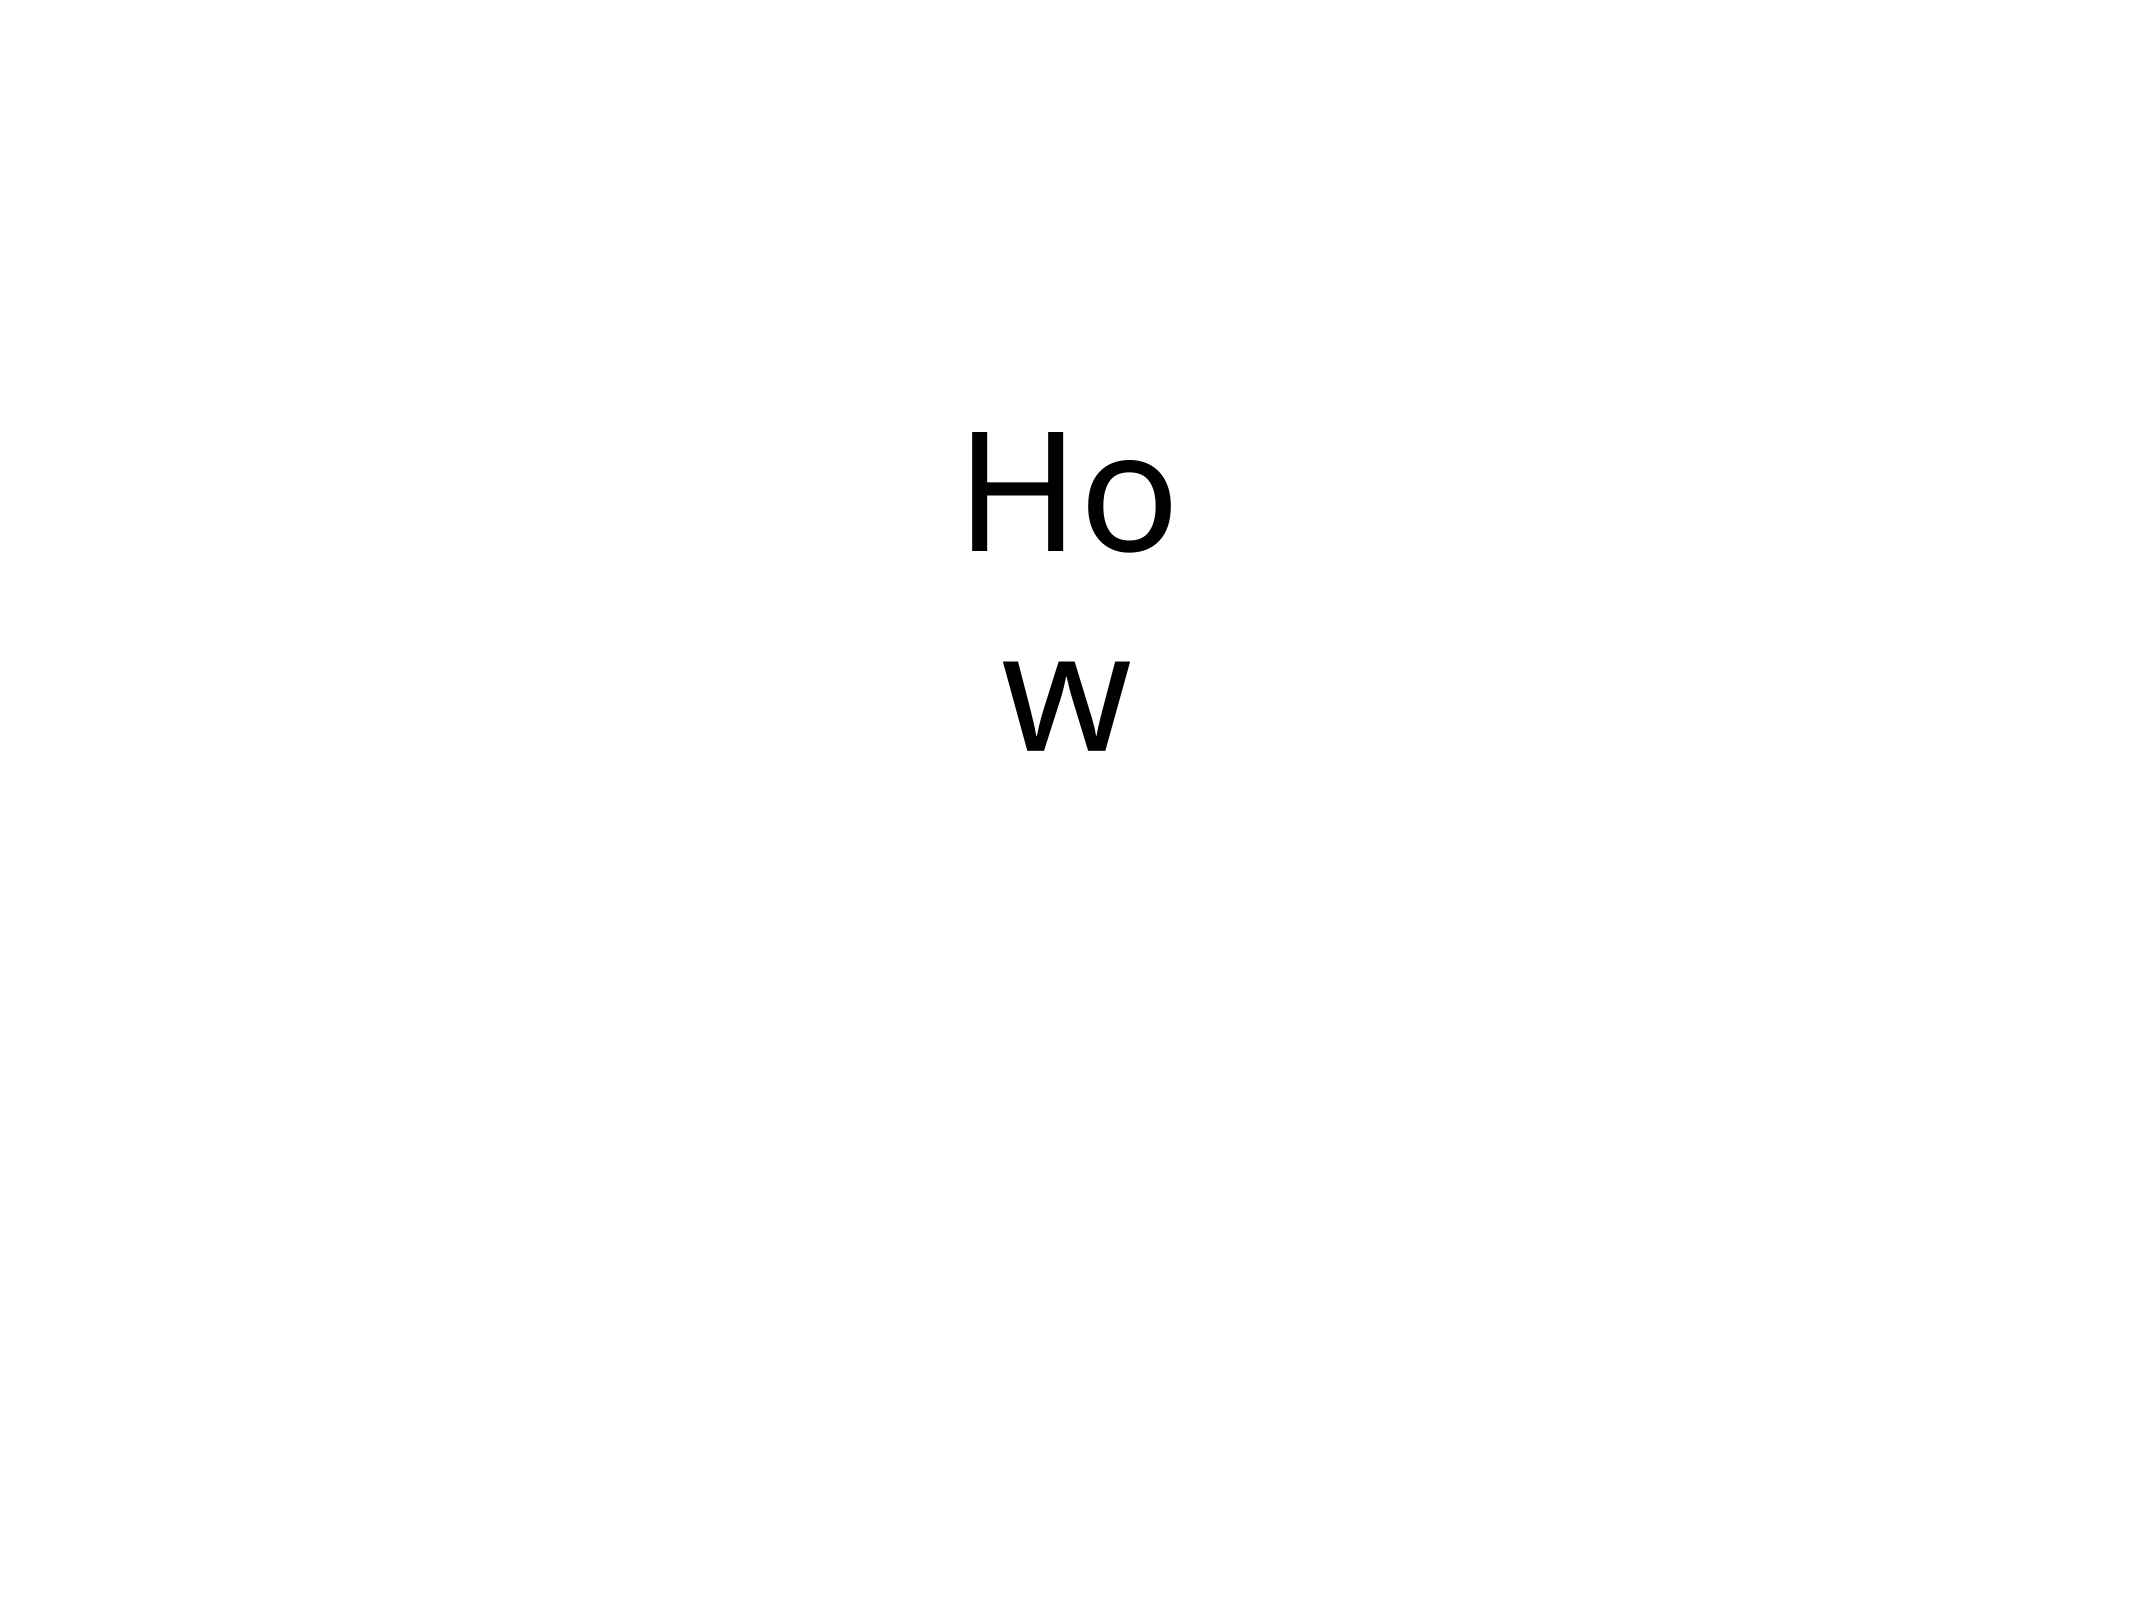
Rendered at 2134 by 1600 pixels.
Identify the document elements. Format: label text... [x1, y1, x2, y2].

text_box How [885, 376, 1248, 793]
